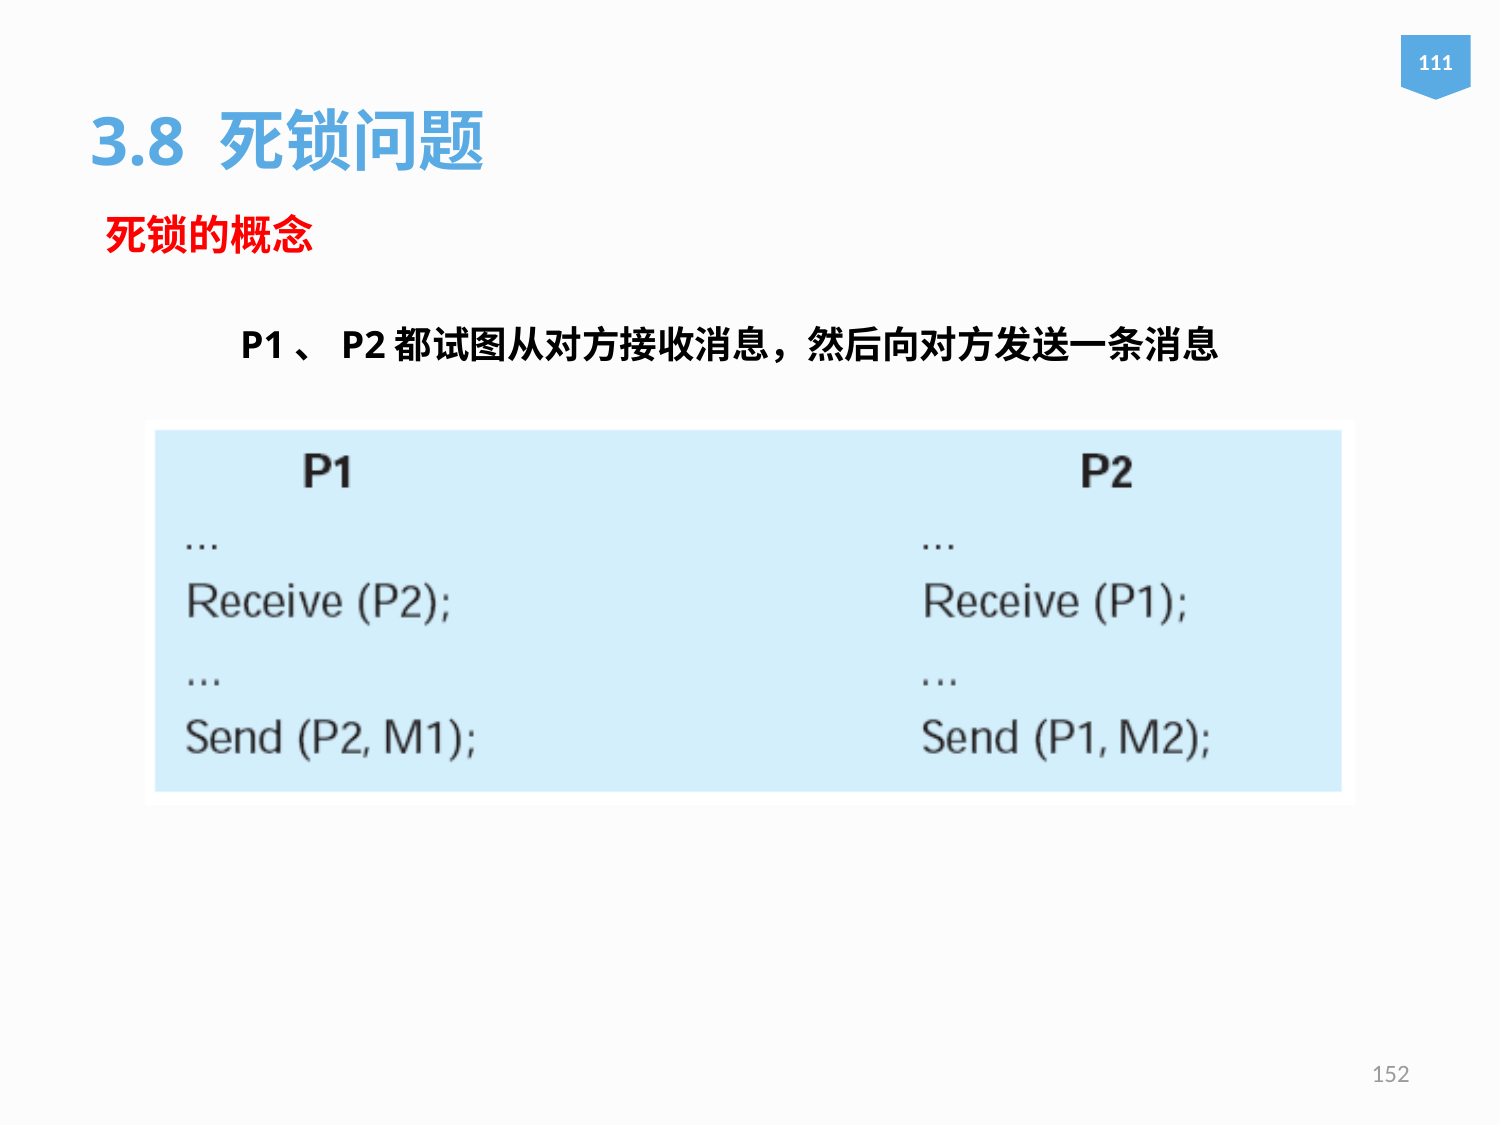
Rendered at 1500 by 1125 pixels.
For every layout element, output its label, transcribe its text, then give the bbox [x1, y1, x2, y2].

text_box 3.8 死锁问题 [74, 45, 1425, 233]
picture [145, 420, 1355, 805]
text_box P1、P2都试图从对方接收消息，然后向对方发送一条消息 [225, 291, 1275, 374]
text_box 死锁的概念 [89, 176, 1402, 289]
text_box 111 [1399, 33, 1473, 102]
slide_number 152 [1074, 1042, 1425, 1103]
text_box [74, 208, 1386, 321]
